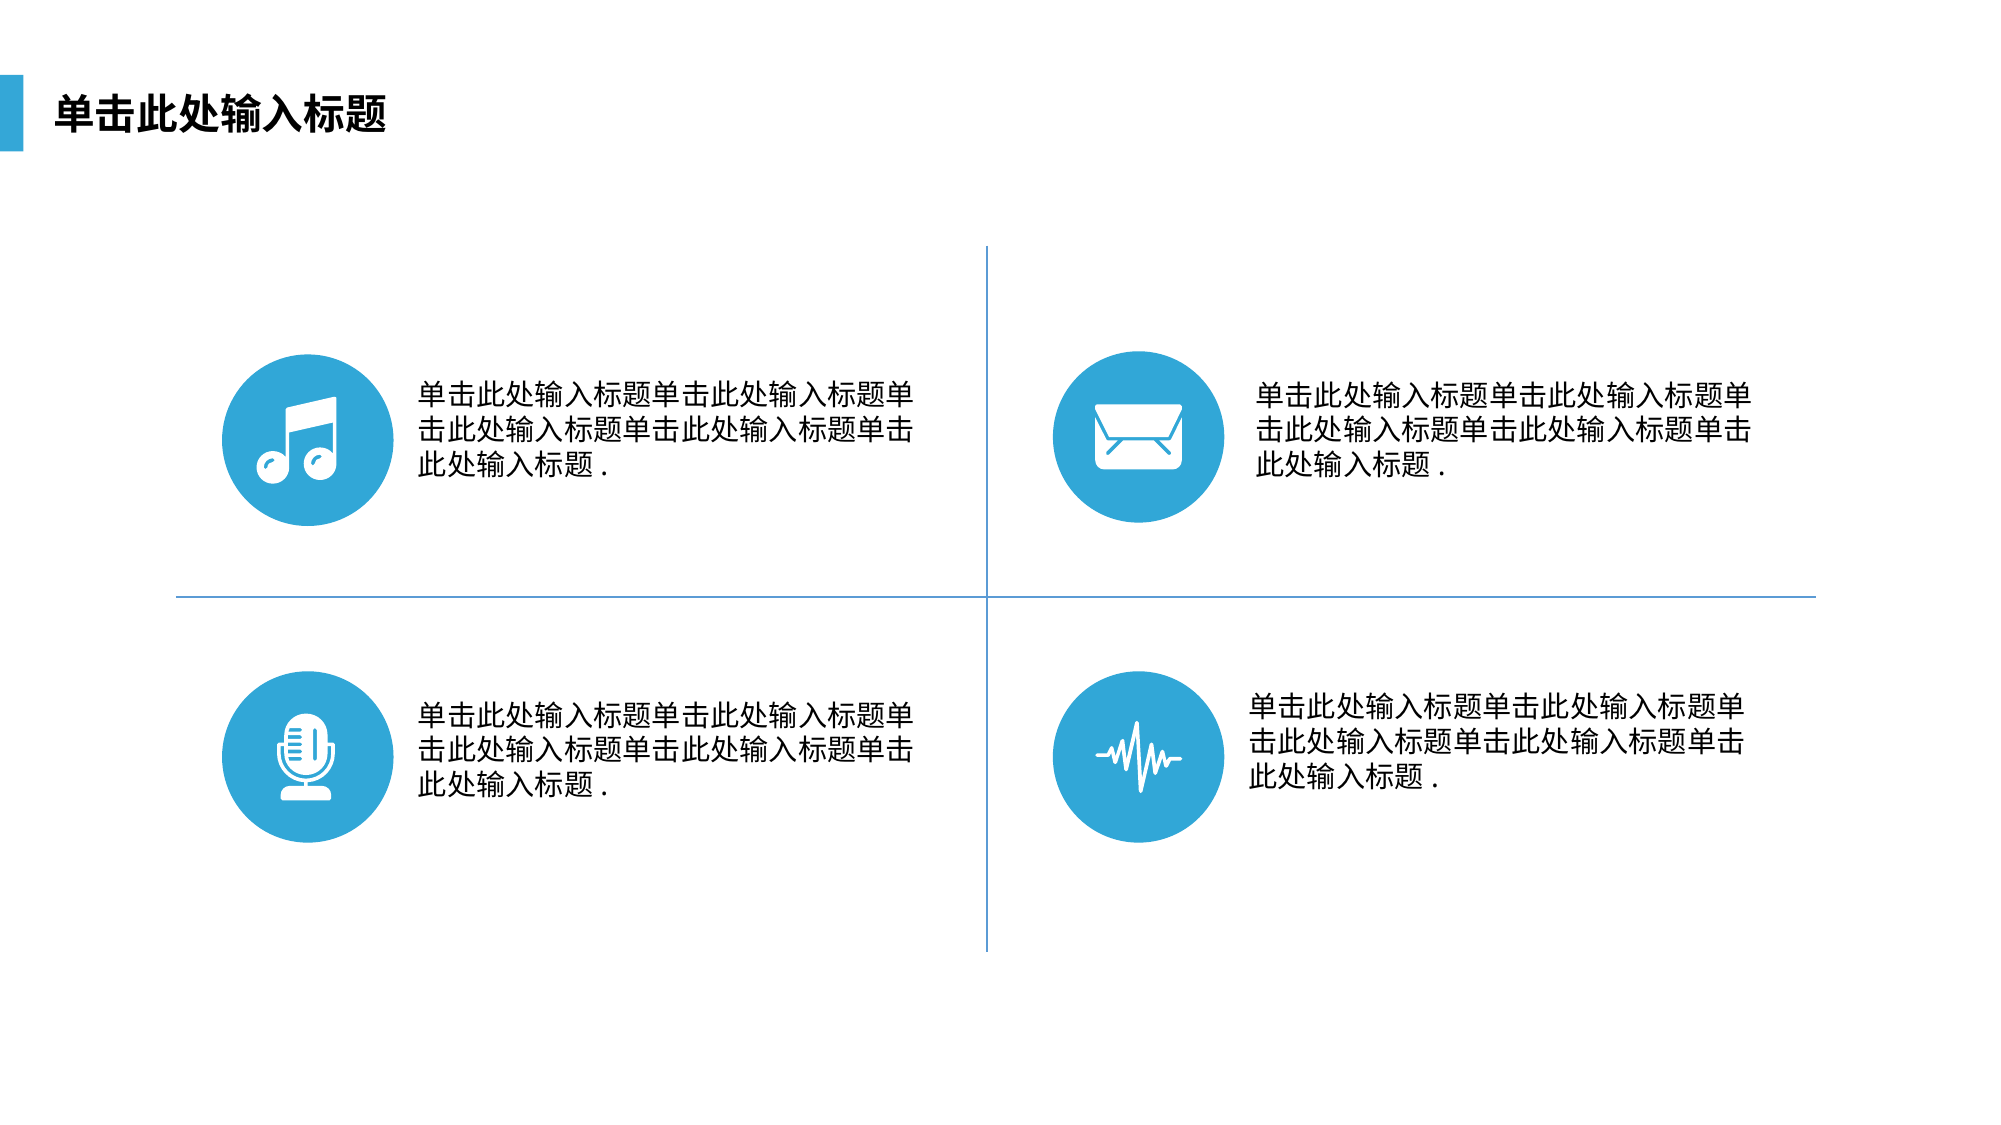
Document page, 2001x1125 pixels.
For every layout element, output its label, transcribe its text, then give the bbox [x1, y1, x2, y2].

text_box [0, 74, 24, 152]
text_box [222, 671, 955, 843]
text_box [1052, 351, 1792, 523]
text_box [1052, 671, 1785, 843]
text_box 单击此处输入标题 [38, 80, 545, 146]
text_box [222, 354, 955, 526]
